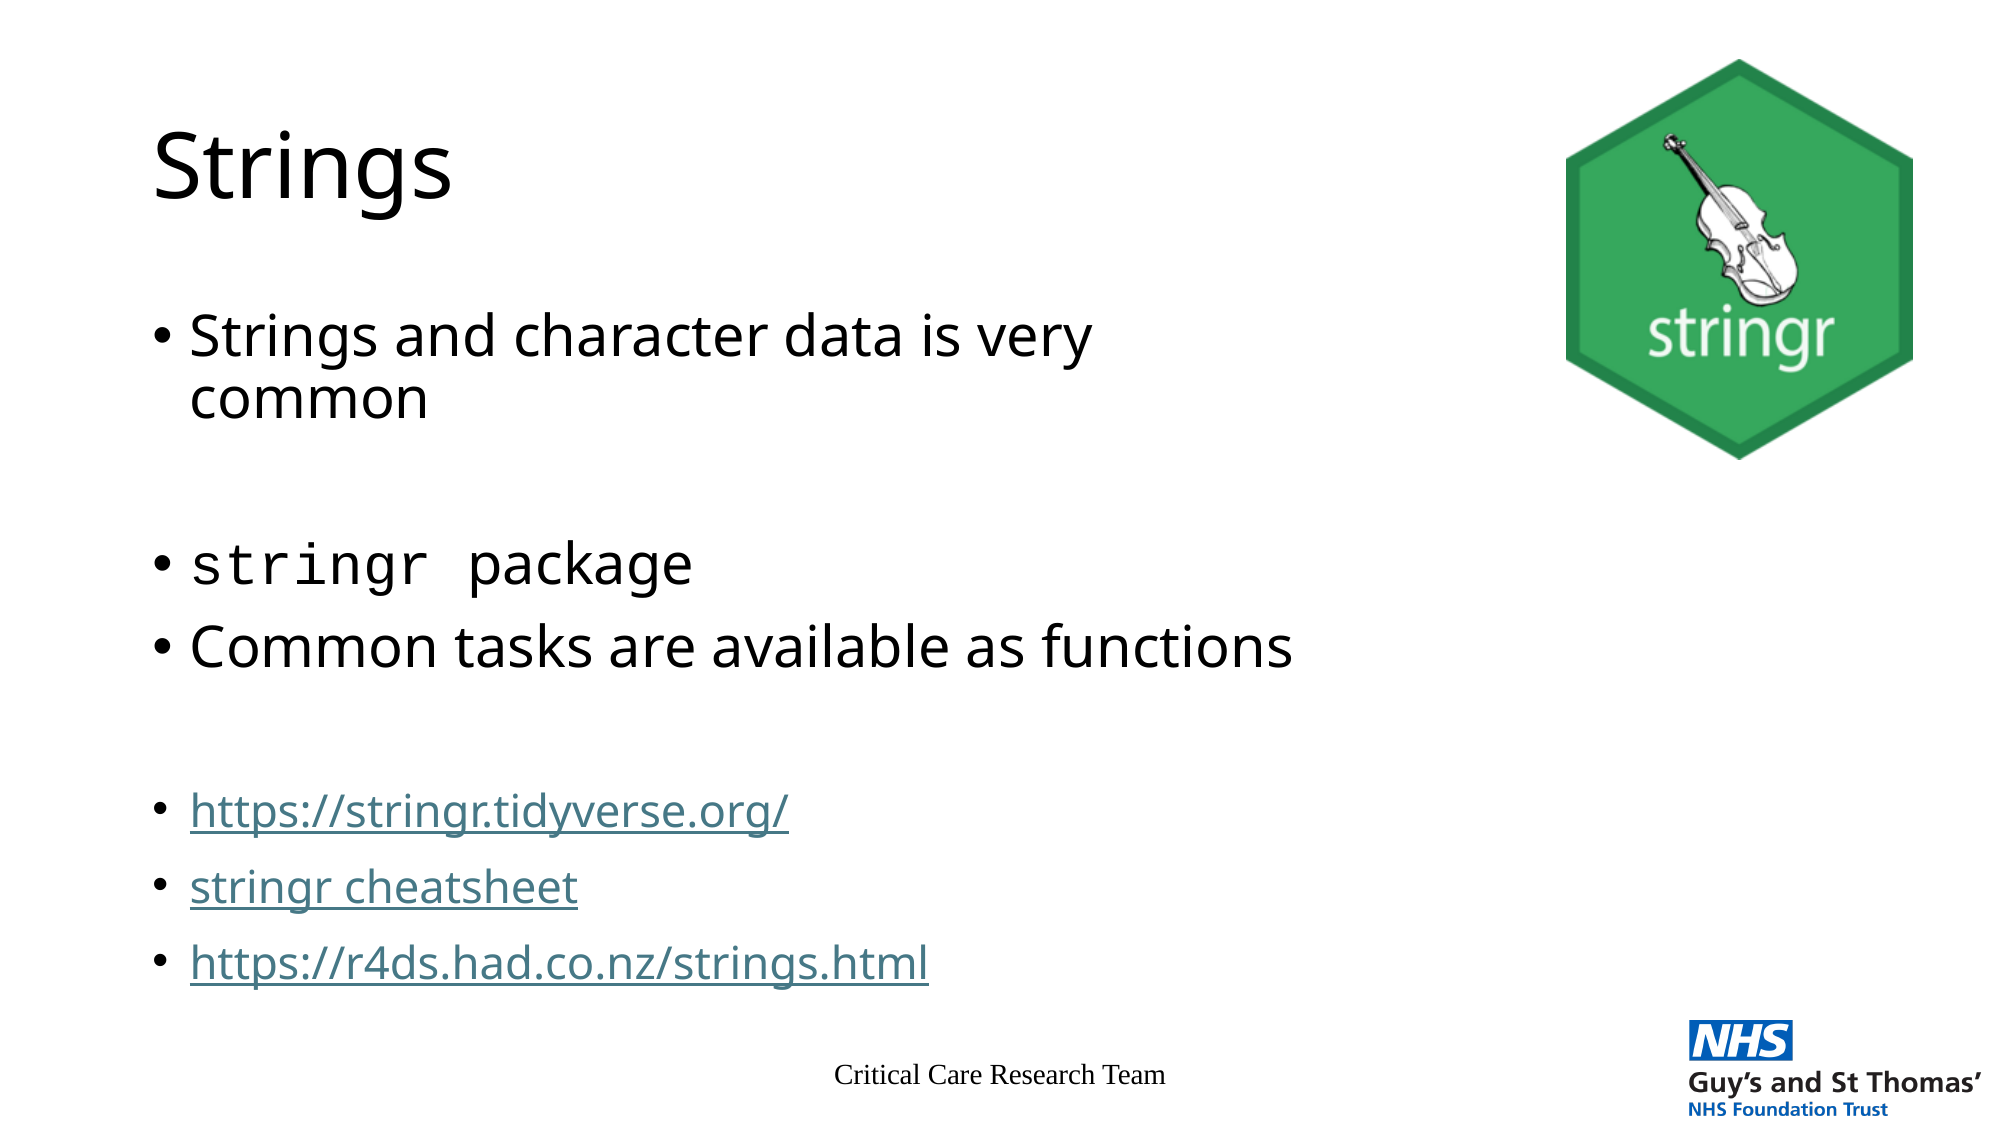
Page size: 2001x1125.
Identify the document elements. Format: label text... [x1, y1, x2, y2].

picture [1565, 59, 1913, 460]
list Strings and character data is very common stringr package Common tasks are available as functions https://stringr.tidyverse.org/ stringr cheatsheet https://r4ds.had.co.nz/strings.html [137, 299, 1319, 1014]
footer Critical Care Research Team [662, 1042, 1338, 1103]
picture [1688, 1019, 1982, 1116]
title Strings [137, 59, 1565, 278]
